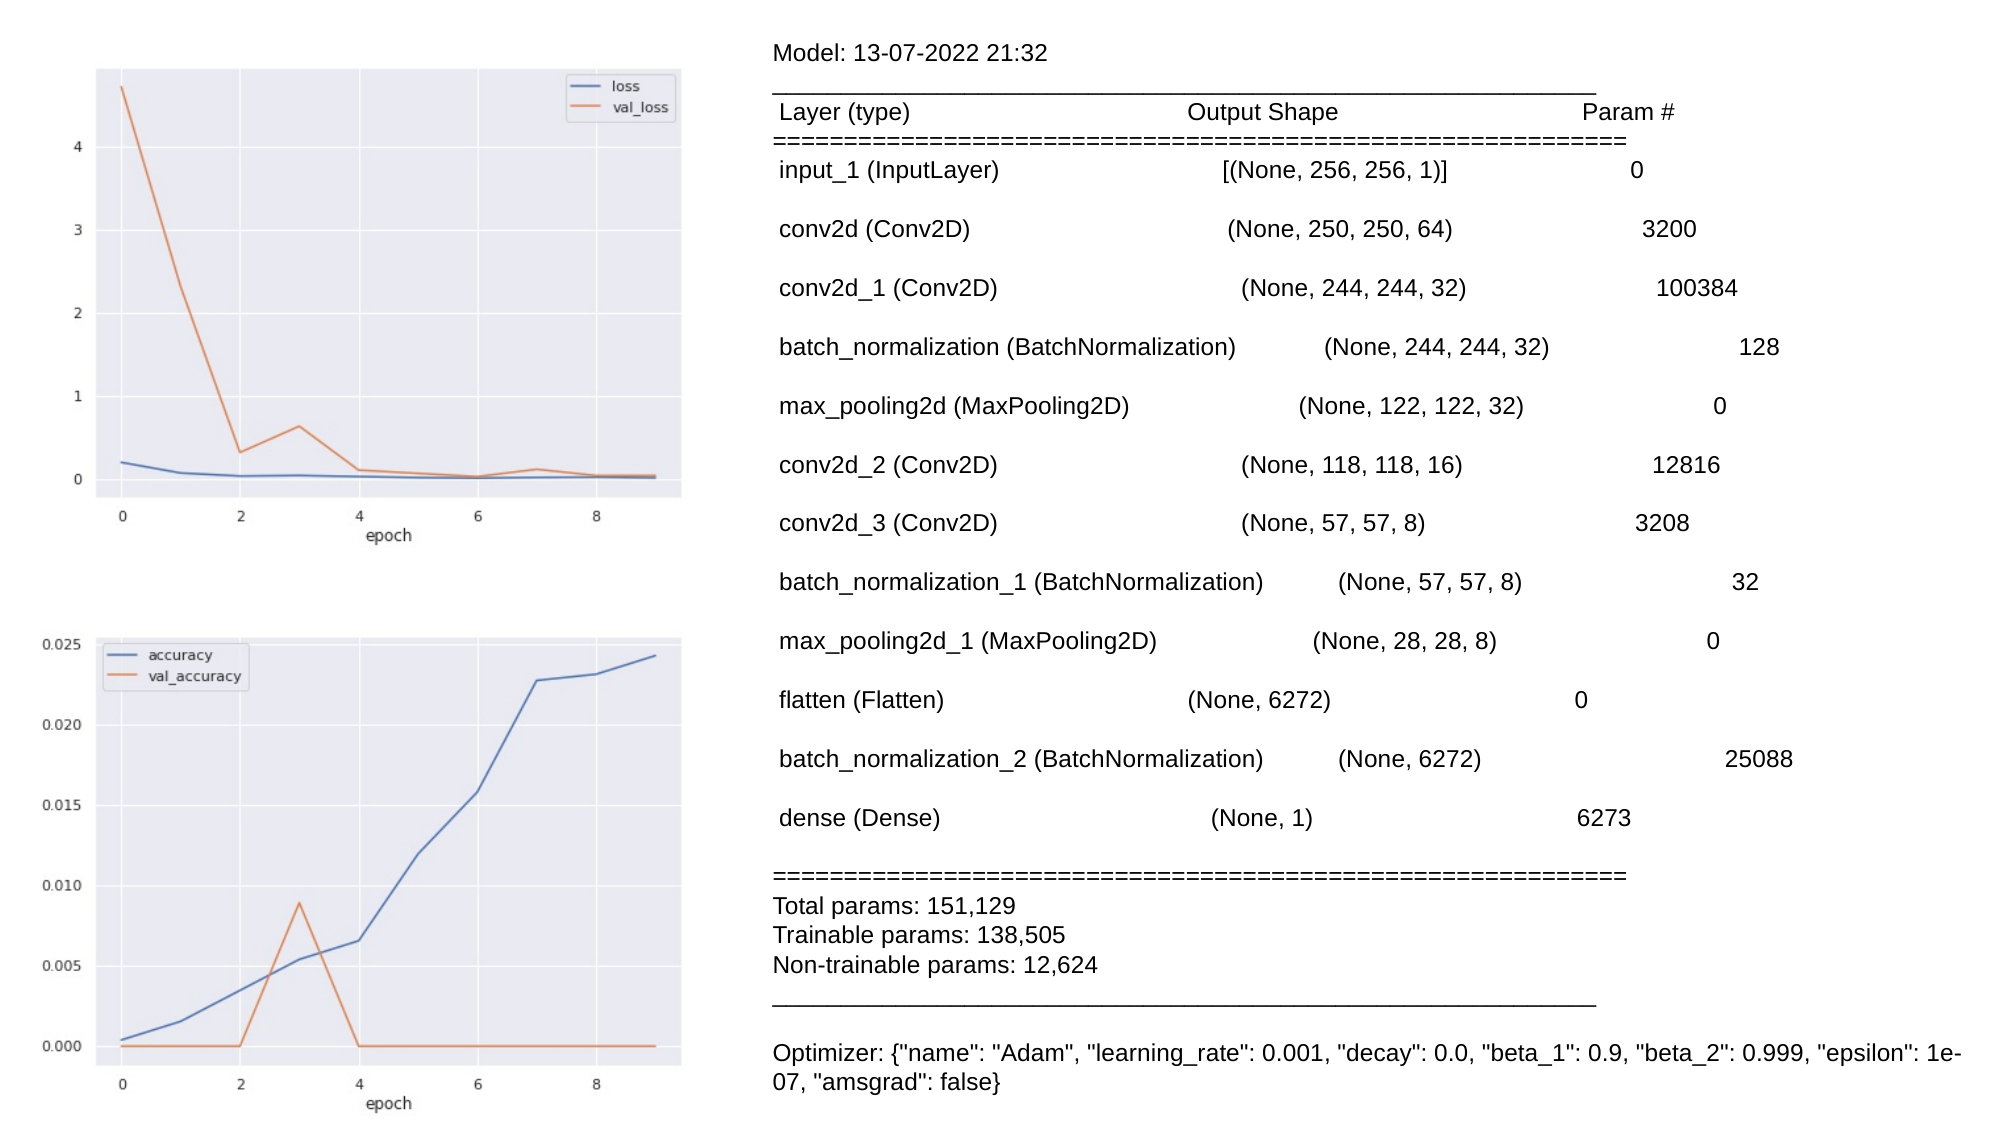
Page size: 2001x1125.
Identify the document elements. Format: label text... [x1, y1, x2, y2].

text_box Model: 13-07-2022 21:32 ____________________________________________________________ Layer (type) Output Shape Param # ============================================================ input_1 (InputLayer) [(None, 256, 256, 1)] 0 conv2d (Conv2D) (None, 250, 250, 64) 3200 conv2d_1 (Conv2D) (None, 244, 244, 32) 100384 batch_normalization (BatchNormalization) (None, 244, 244, 32) 128 max_pooling2d (MaxPooling2D) (None, 122, 122, 32) 0 conv2d_2 (Conv2D) (None, 118, 118, 16) 12816 conv2d_3 (Conv2D) (None, 57, 57, 8) 3208 batch_normalization_1 (BatchNormalization) (None, 57, 57, 8) 32 max_pooling2d_1 (MaxPooling2D) (None, 28, 28, 8) 0 flatten (Flatten) (None, 6272) 0 batch_normalization_2 (BatchNormalization) (None, 6272) 25088 dense (Dense) (None, 1) 6273 ============================================================ Total params: 151,129 Trainable params: 138,505 Non-trainable params: 12,624 ____________________________________________________________ Optimizer: {"name": "Adam", "learning_rate": 0.001, "decay": 0.0, "beta_1": 0.9, "beta_2": 0.999, "epsilon": 1e-07, "amsgrad": false} [759, 0, 2000, 1125]
picture [0, 0, 758, 1125]
